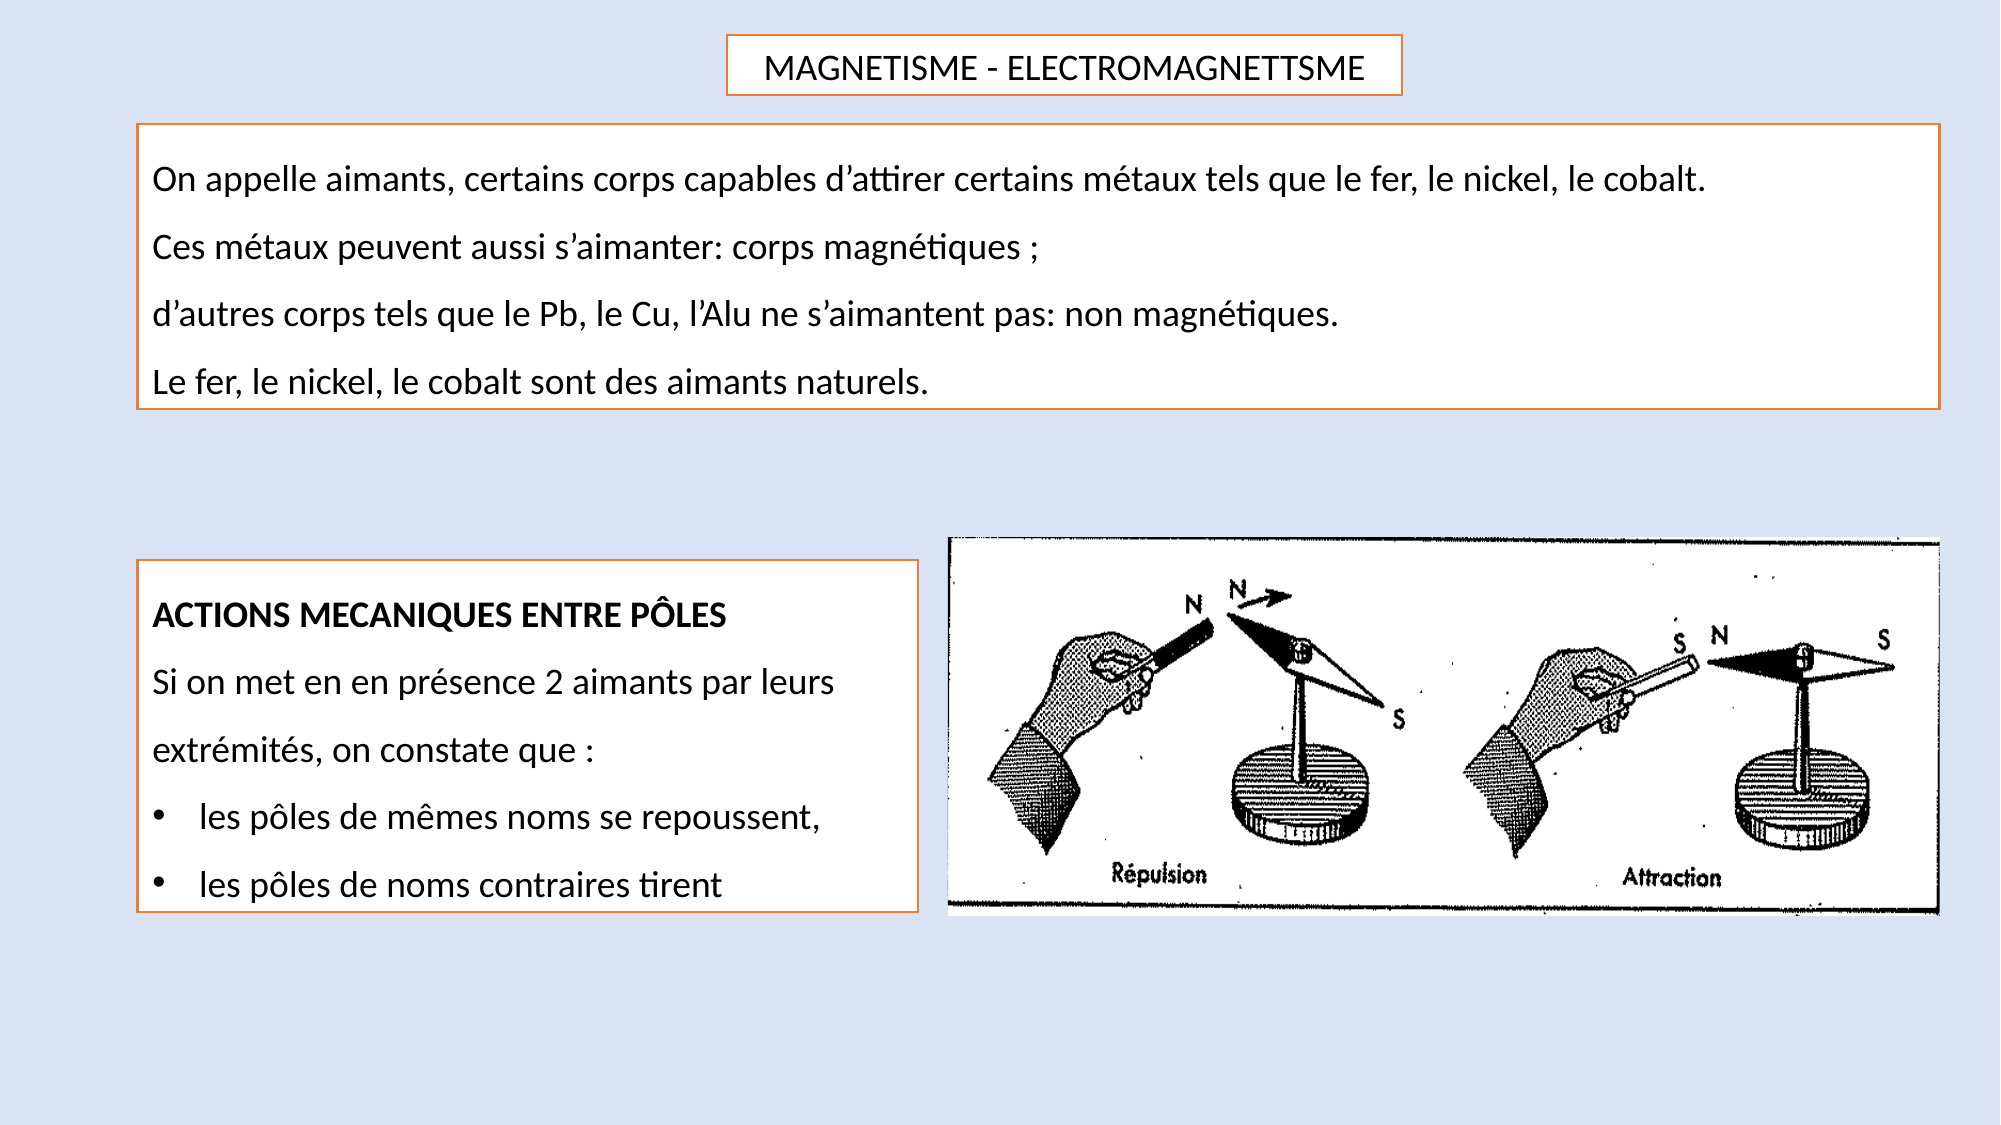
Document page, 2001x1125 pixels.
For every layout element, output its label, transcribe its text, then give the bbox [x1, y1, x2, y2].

text_box On appelle aimants, certains corps capables d’attirer certains métaux tels que le fer, le nickel, le cobalt. Ces métaux peuvent aussi s’aimanter: corps magnétiques ; d’autres corps tels que le Pb, le Cu, l’Alu ne s’aimantent pas: non magnétiques. Le fer, le nickel, le cobalt sont des aimants naturels. [136, 123, 1941, 410]
text_box MAGNETISME - ELECTROMAGNETTSME [726, 34, 1403, 96]
text_box ACTIONS MECANIQUES ENTRE PÔLES Si on met en en présence 2 aimants par leurs extrémités, on constate que : les pôles de mêmes noms se repoussent, les pôles de noms contraires tirent [136, 559, 919, 913]
picture [947, 537, 1940, 916]
